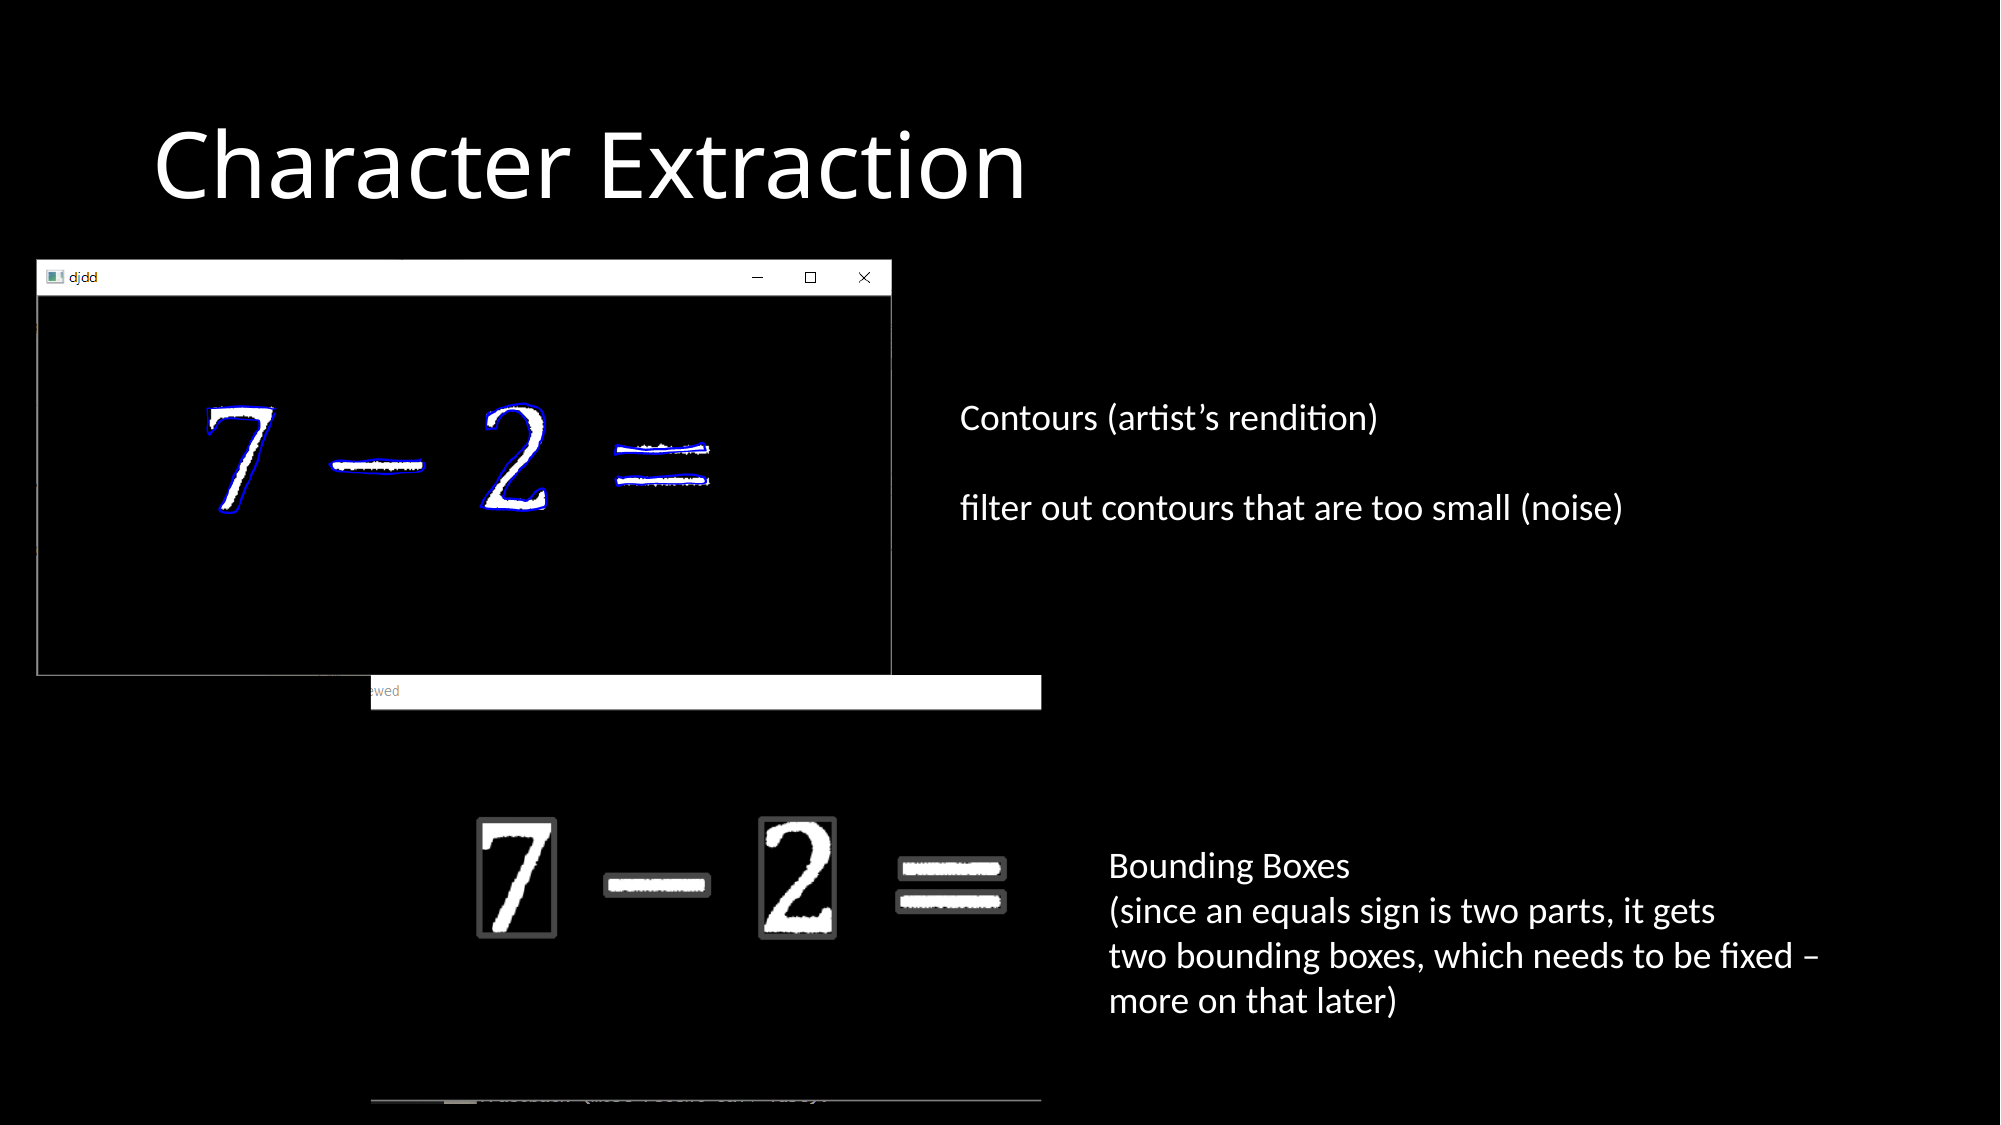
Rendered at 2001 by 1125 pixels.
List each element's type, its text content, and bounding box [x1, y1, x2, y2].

text_box Bounding Boxes (since an equals sign is two parts, it gets two bounding boxes, which needs to be fixed – more on that later) [1093, 834, 1837, 1029]
title Character Extraction [137, 59, 1863, 278]
picture [36, 259, 1042, 1104]
text_box Contours (artist’s rendition) filter out contours that are too small (noise) [945, 385, 1640, 536]
